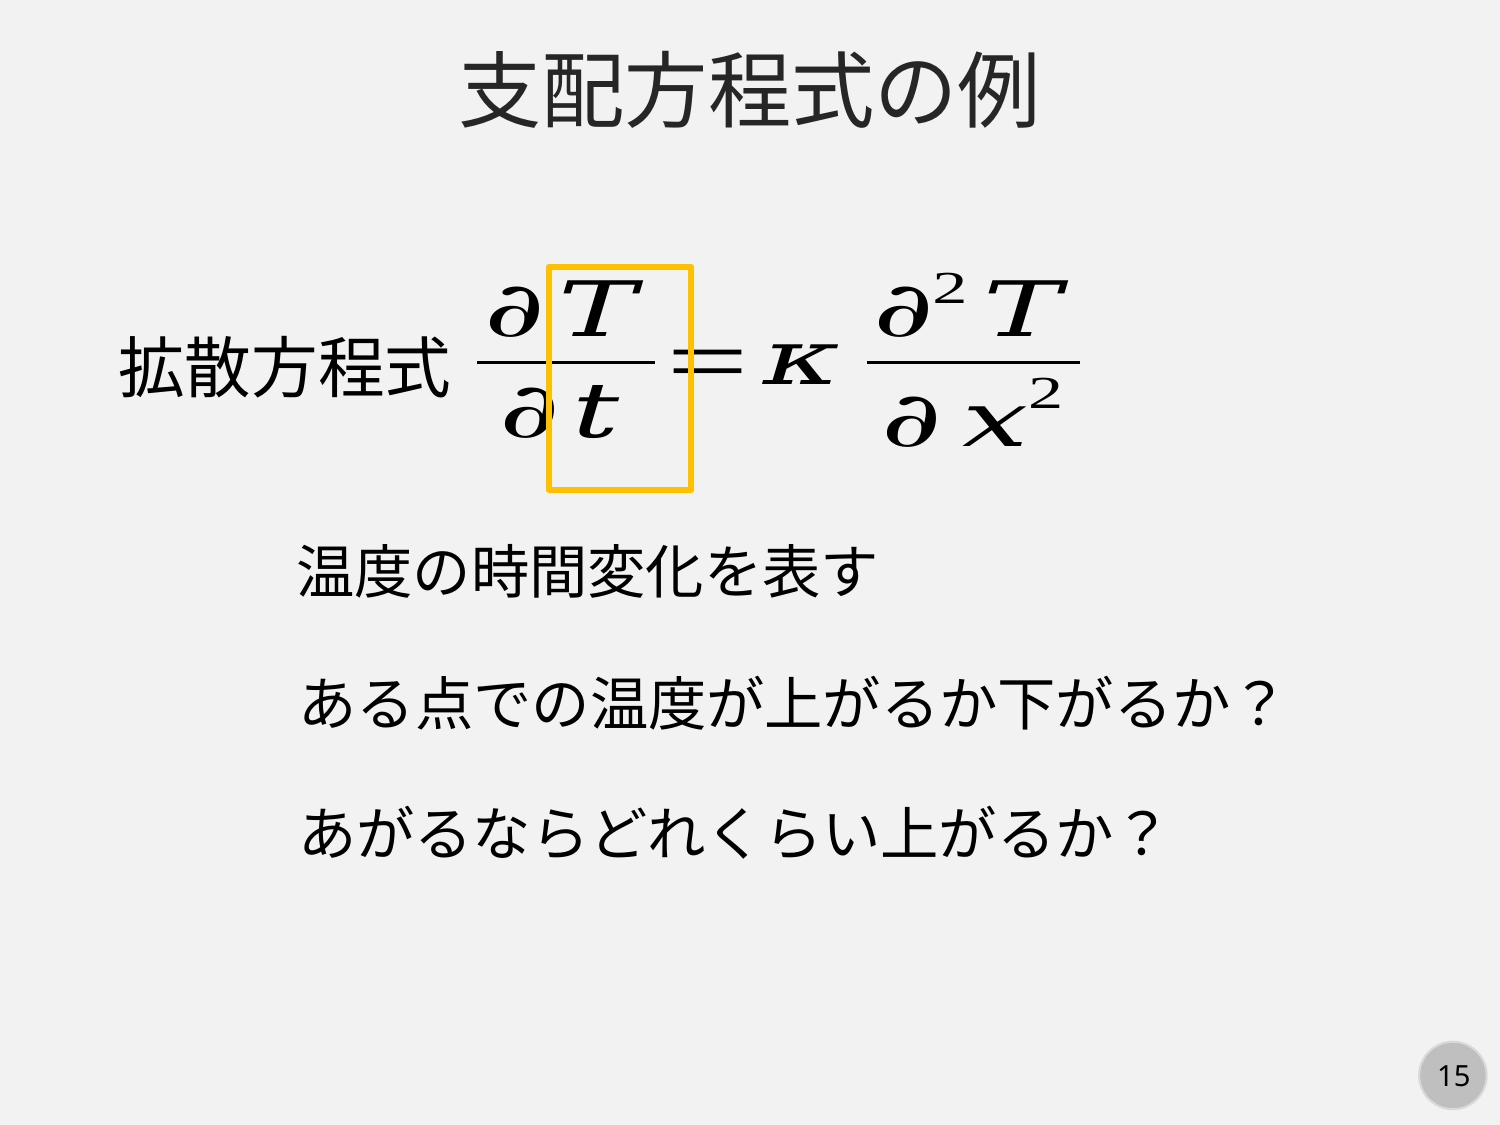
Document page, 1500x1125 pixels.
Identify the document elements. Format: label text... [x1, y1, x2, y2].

text_box 拡散方程式 [103, 318, 467, 413]
text_box [548, 266, 692, 491]
text_box あがるならどれくらい上がるか？ [283, 789, 1187, 875]
text_box 温度の時間変化を表す [281, 528, 894, 613]
text_box ある点での温度が上がるか下がるか？ [284, 659, 1304, 744]
list 支配方程式の例 [0, 31, 1500, 155]
